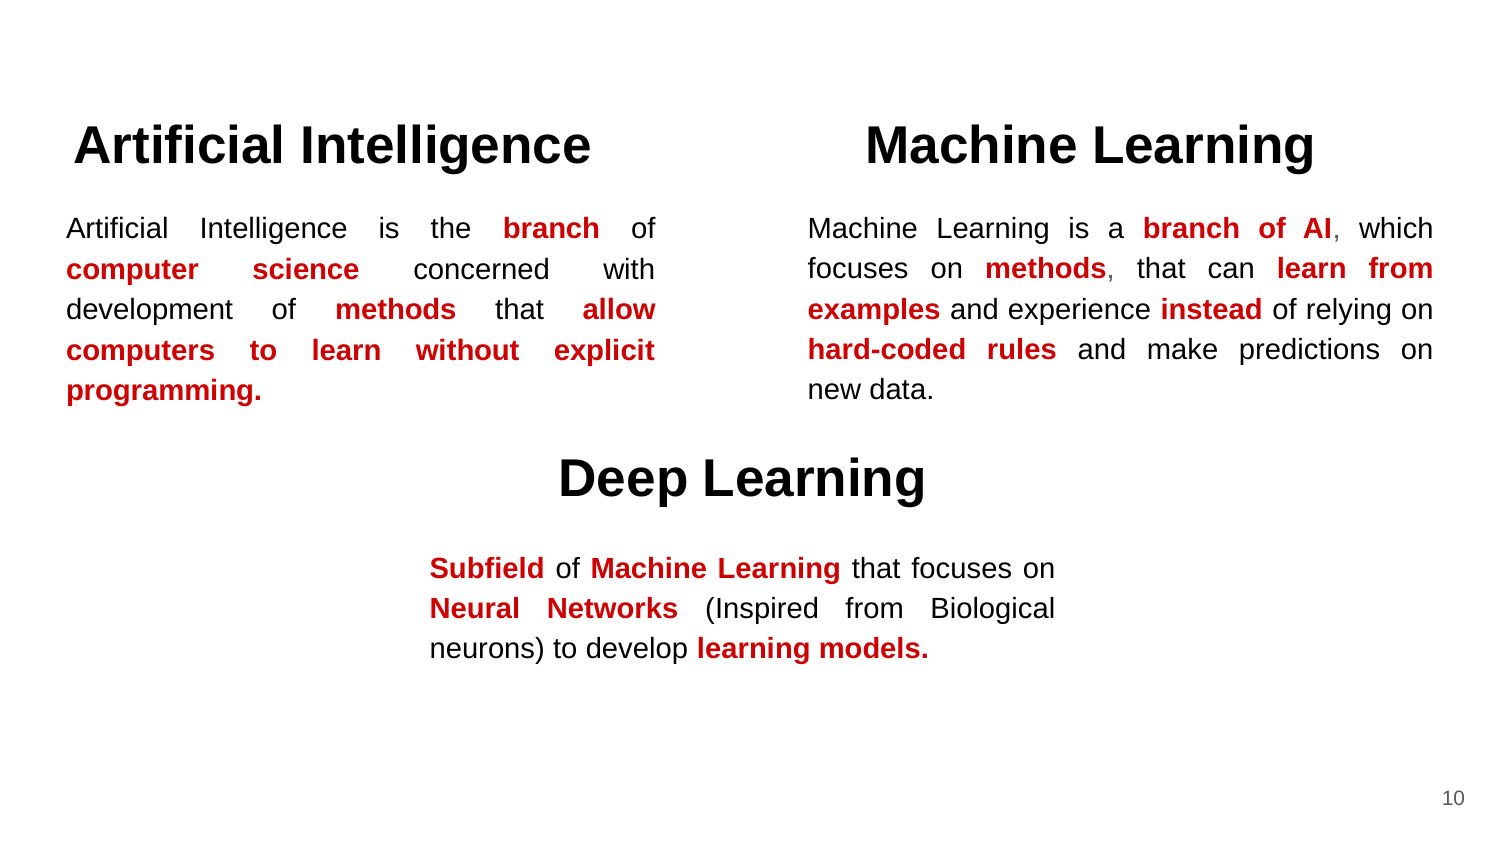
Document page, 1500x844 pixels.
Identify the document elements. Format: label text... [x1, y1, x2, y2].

list Artificial Intelligence is the branch of computer science concerned with development of methods that allow computers to learn without explicit programming. [51, 189, 671, 422]
list Machine Learning is a branch of AI, which focuses on methods, that can learn from examples and experience instead of relying on hard-coded rules and make predictions on new data. [792, 189, 1449, 442]
title Artificial Intelligence [58, 95, 679, 189]
slide_number ‹#› [1389, 764, 1480, 830]
list Subfield of Machine Learning that focuses on Neural Networks (Inspired from Biological neurons) to develop learning models. [414, 528, 1071, 782]
title Deep Learning [432, 428, 1053, 523]
title Machine Learning [850, 95, 1471, 189]
